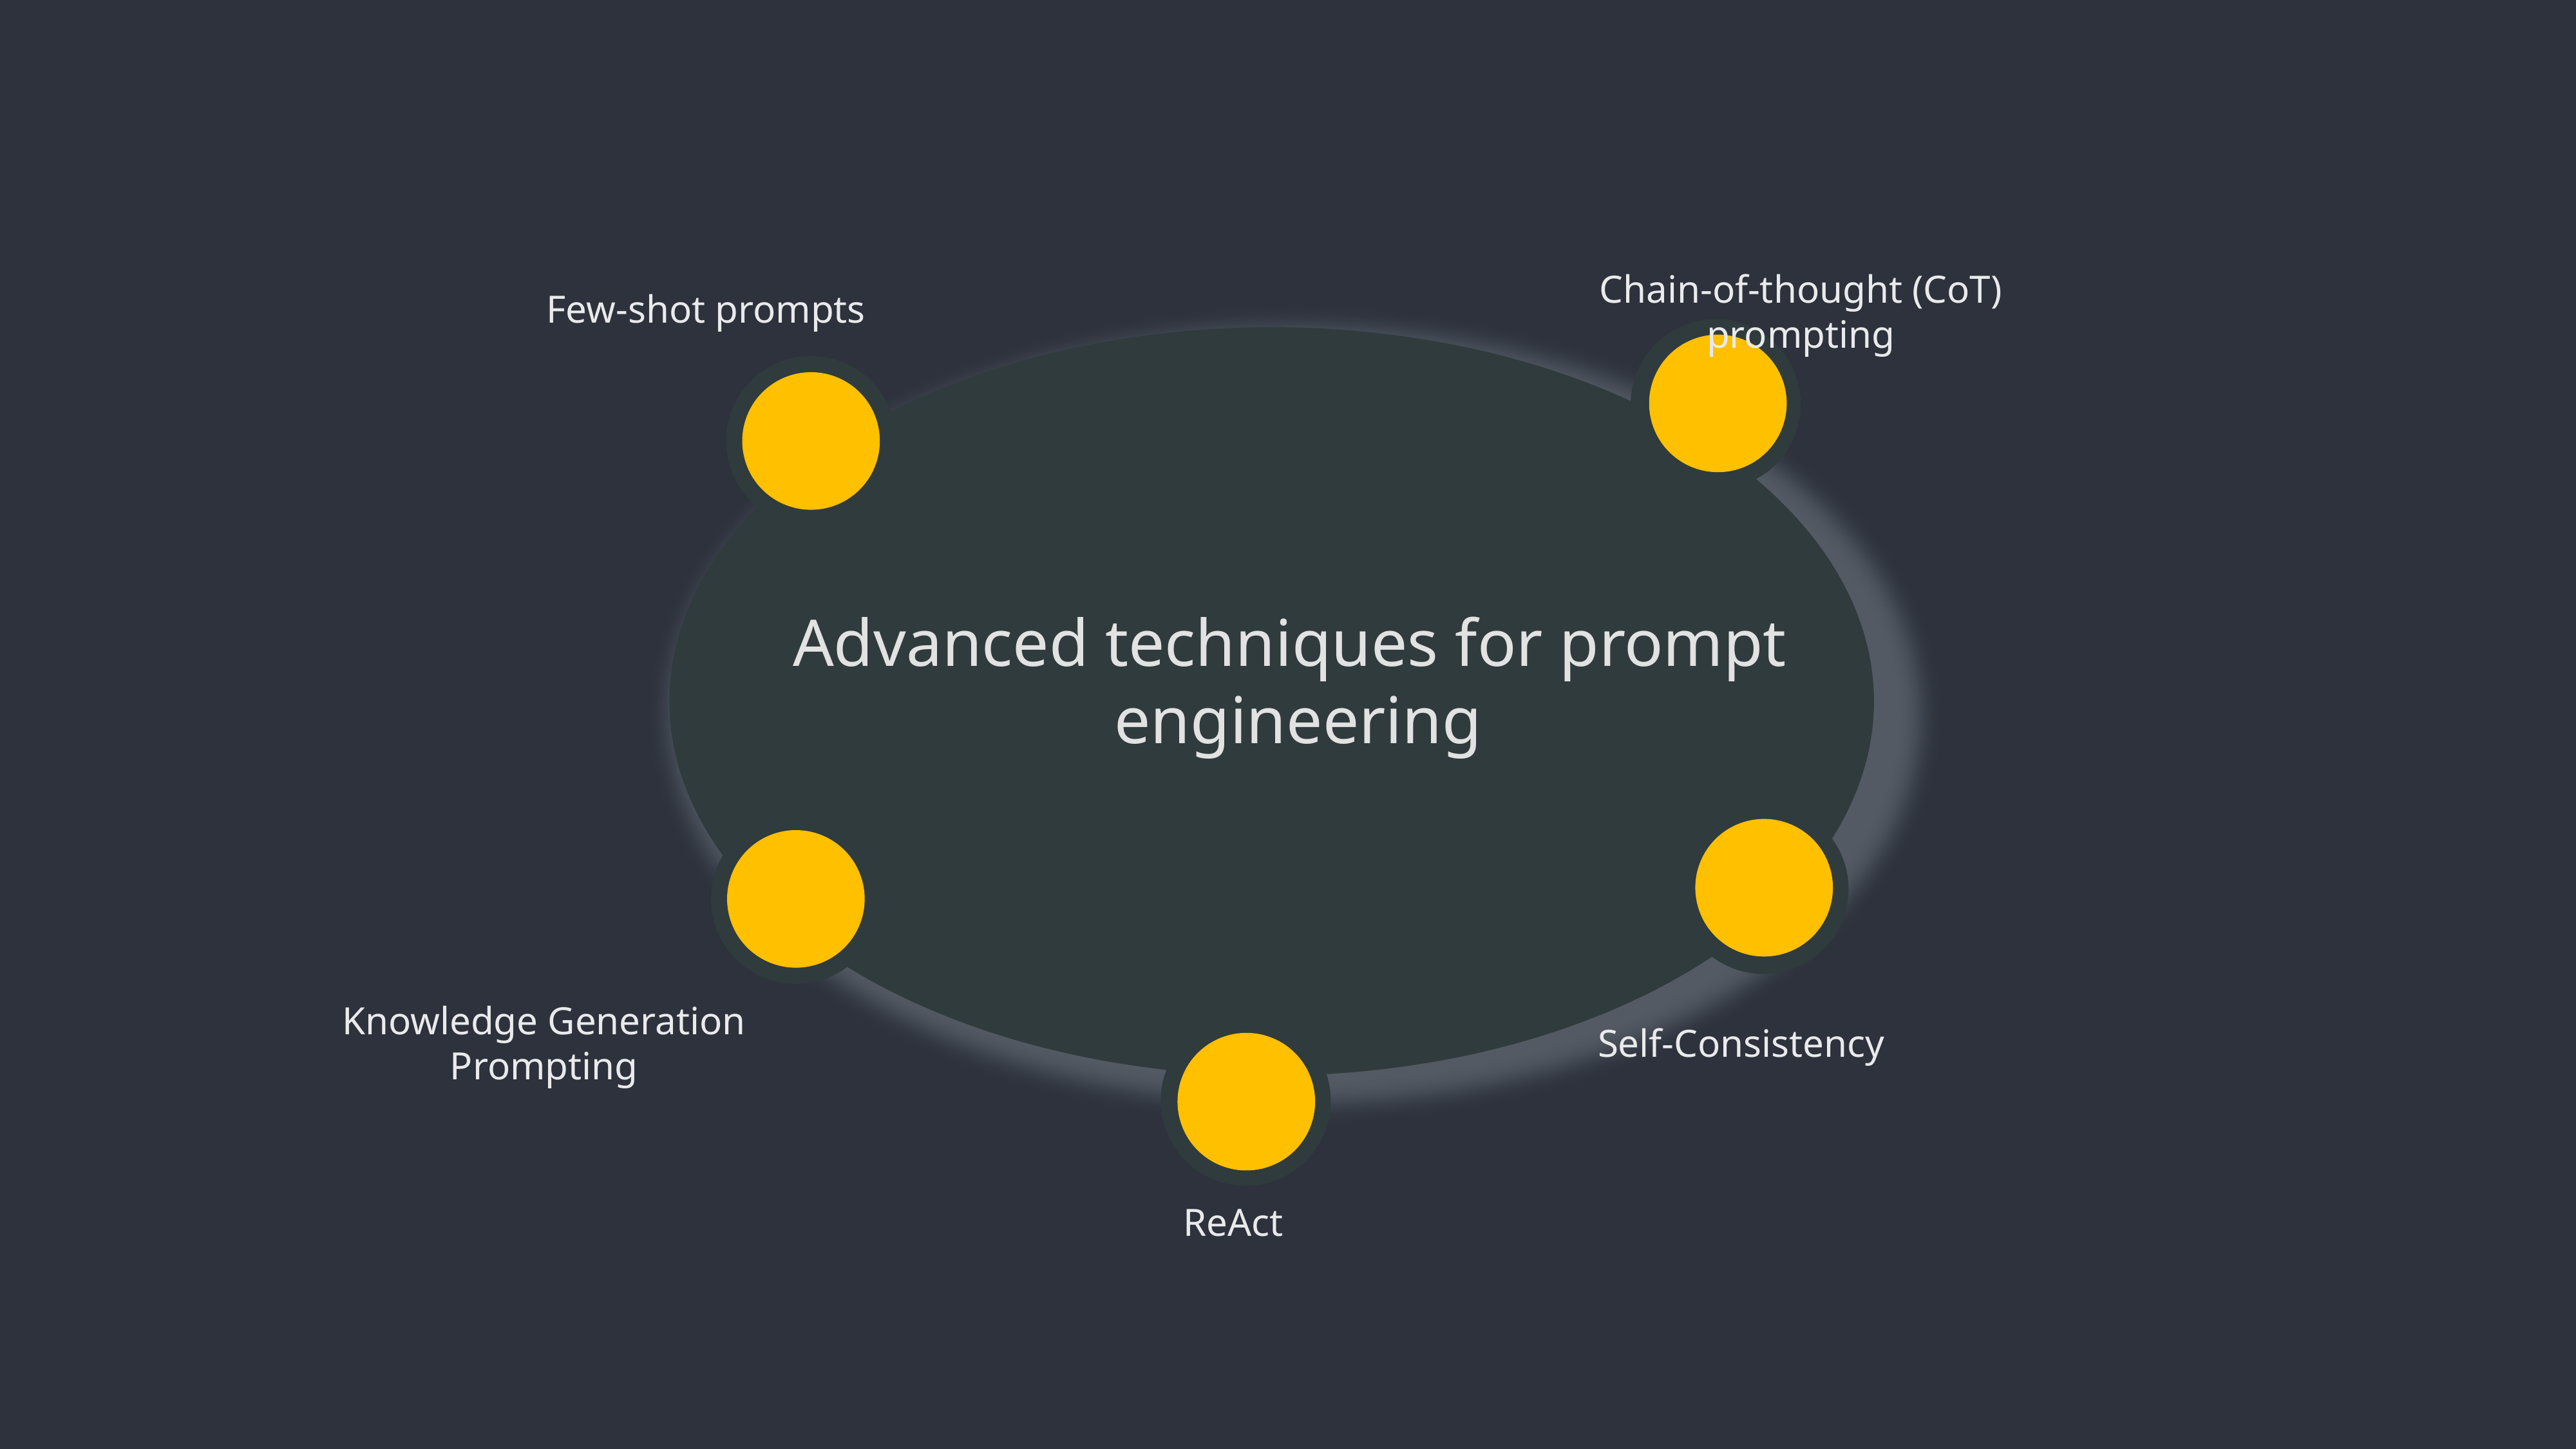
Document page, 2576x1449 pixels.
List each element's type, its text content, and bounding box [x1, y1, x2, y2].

text_box [1177, 1076, 1316, 1171]
text_box Knowledge Generation Prompting [338, 1010, 515, 1075]
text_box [515, 272, 2141, 1076]
text_box ReAct [1179, 1186, 1288, 1256]
text_box [1160, 1076, 1331, 1186]
